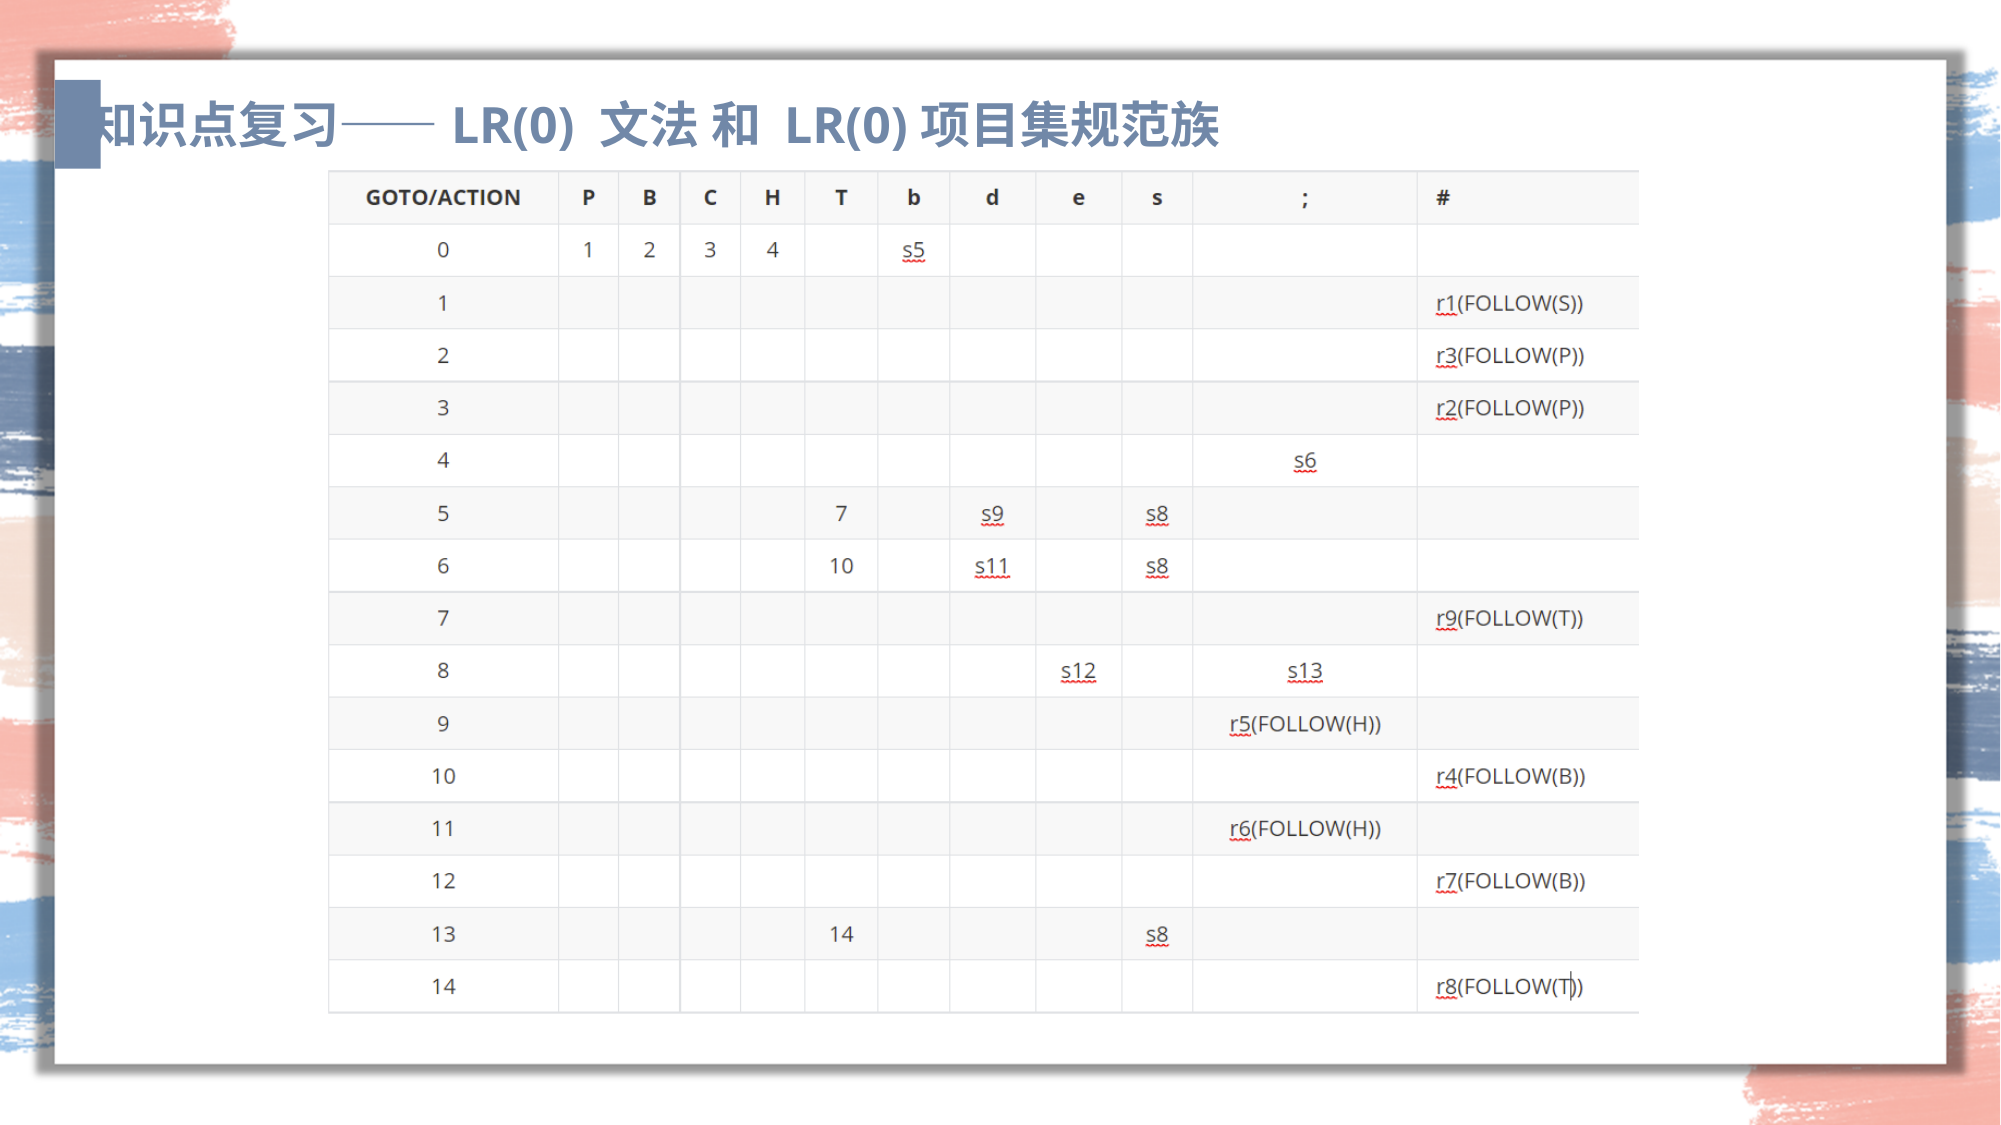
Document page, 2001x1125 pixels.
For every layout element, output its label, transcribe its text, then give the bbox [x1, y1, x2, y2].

picture [0, 0, 2001, 1125]
text_box [54, 79, 102, 170]
text_box 知识点复习——LR(0) 文法 和 LR(0)项目集规范族 [74, 86, 1235, 162]
